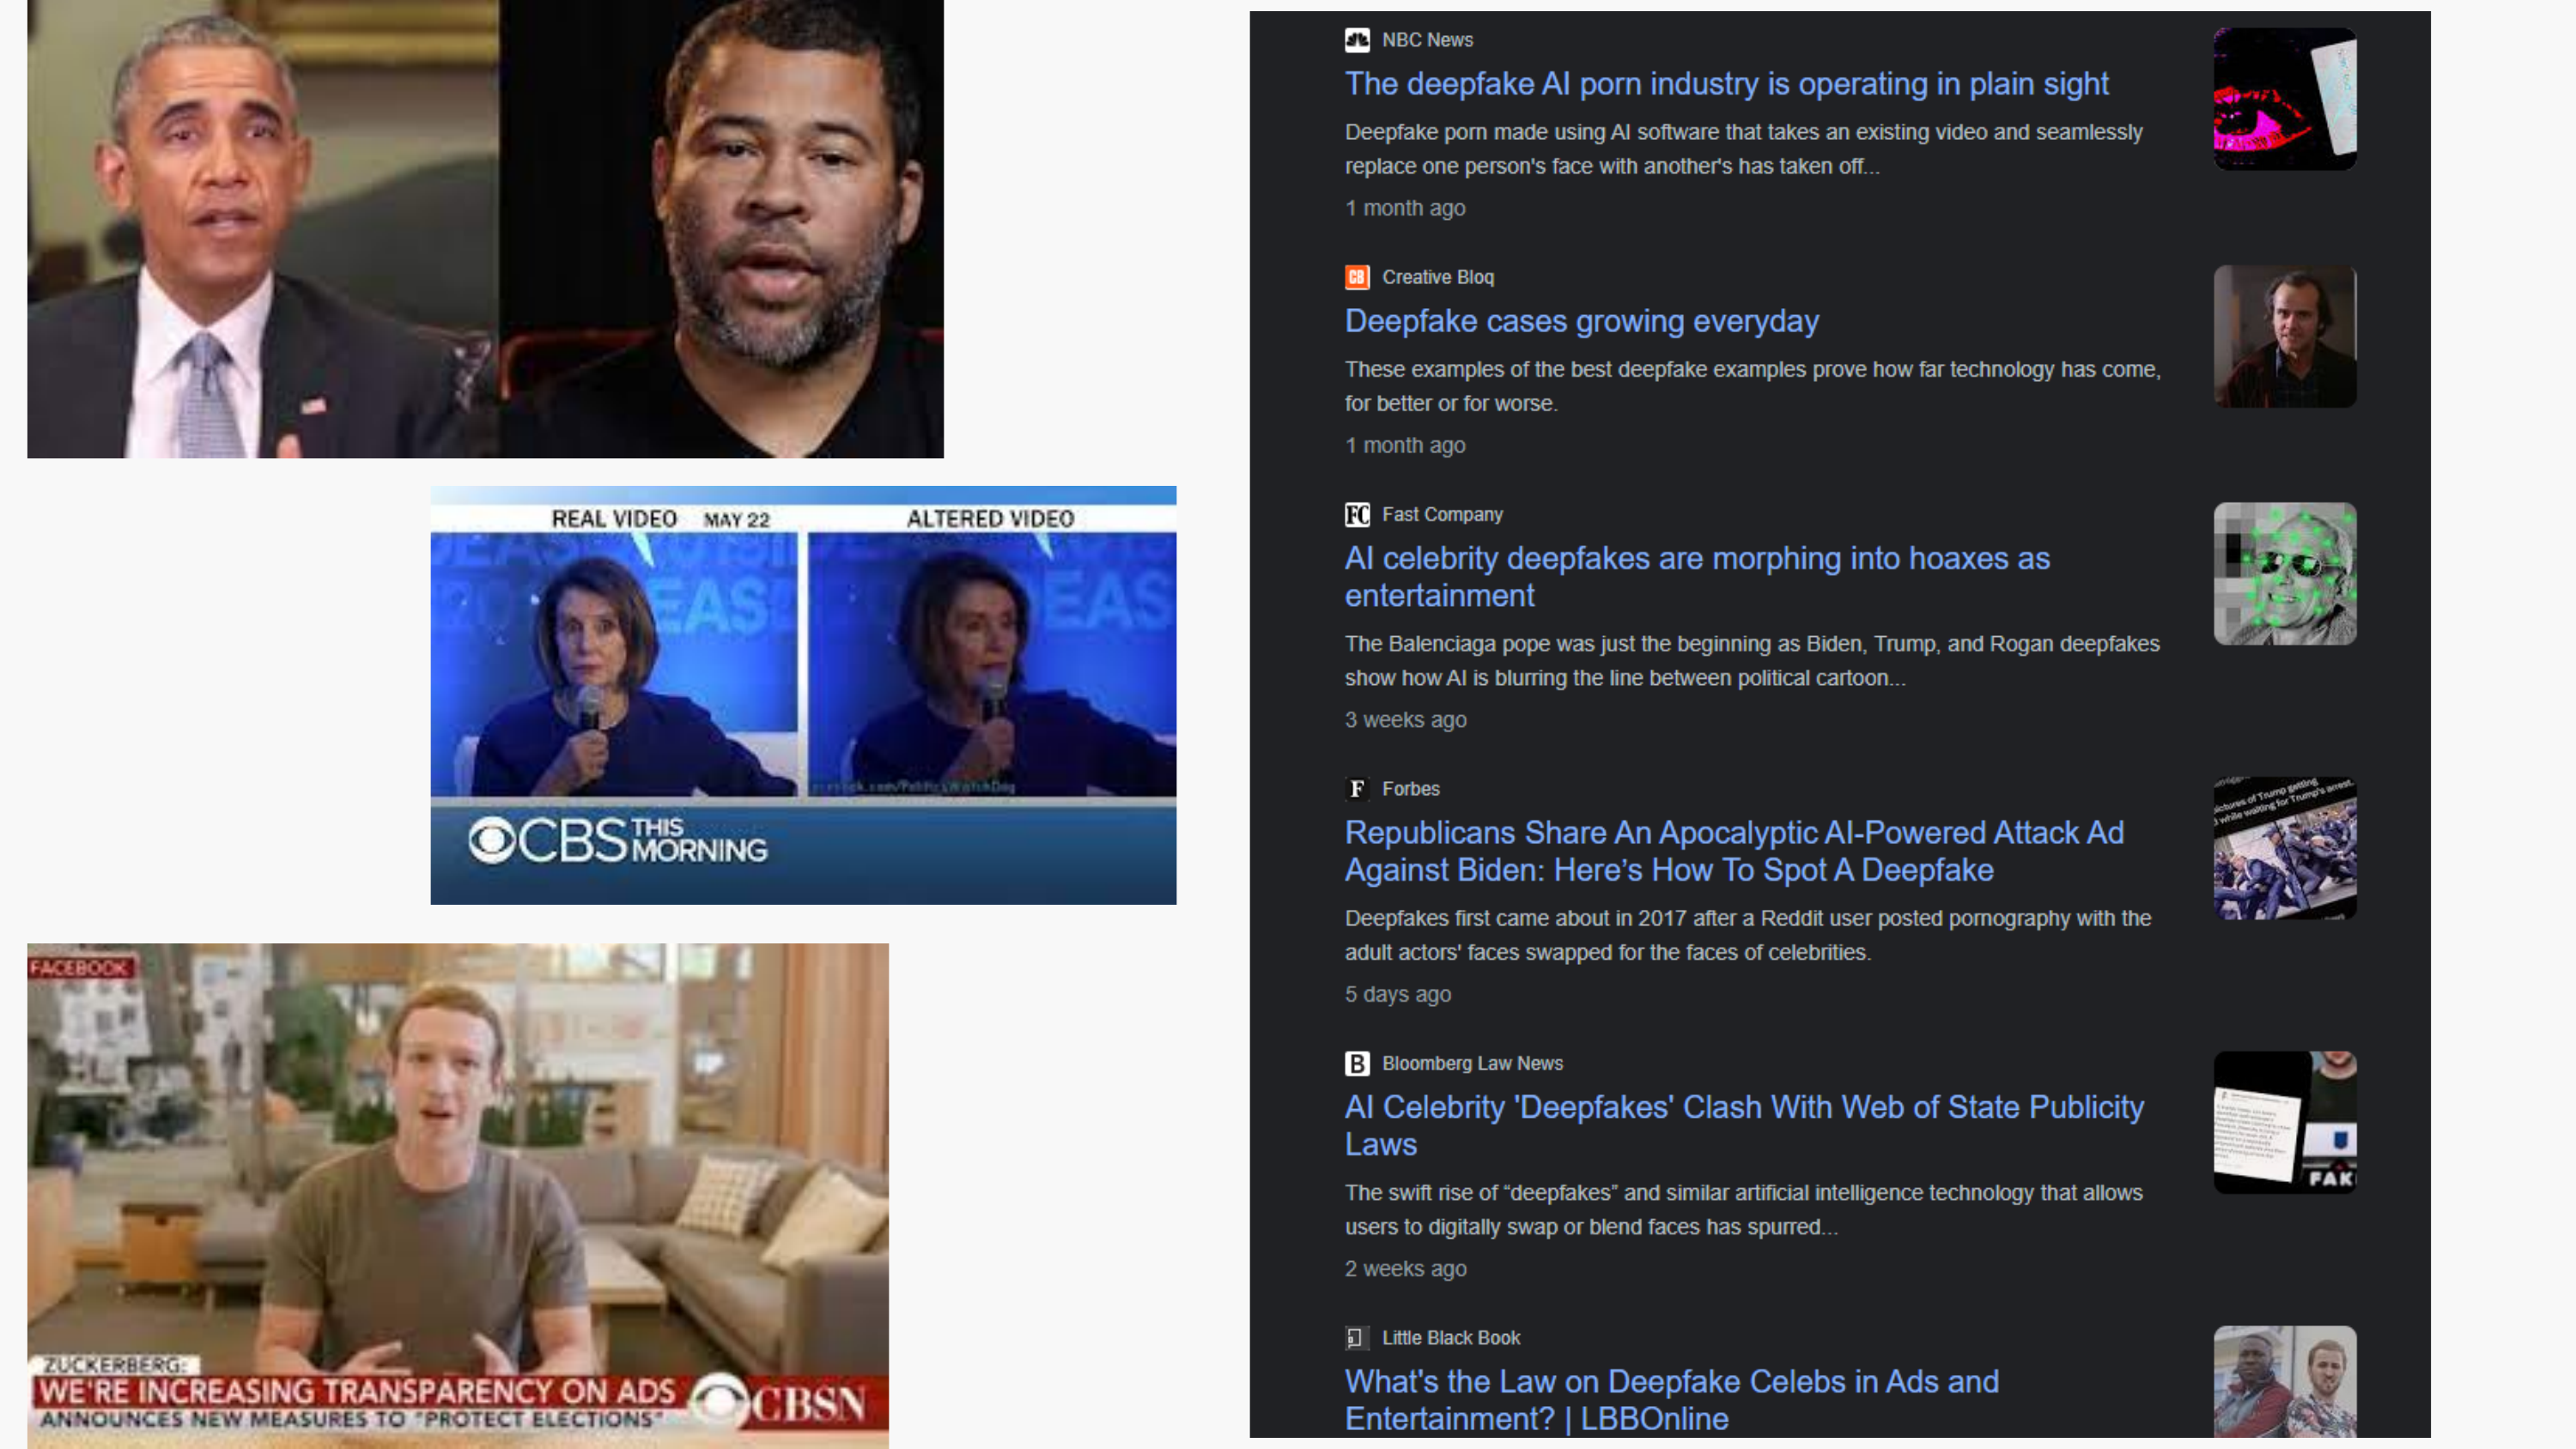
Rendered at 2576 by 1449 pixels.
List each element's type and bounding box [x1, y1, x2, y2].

text_box [1249, 11, 2432, 1438]
text_box [27, 0, 945, 458]
text_box [27, 943, 890, 1449]
text_box [430, 486, 1177, 905]
